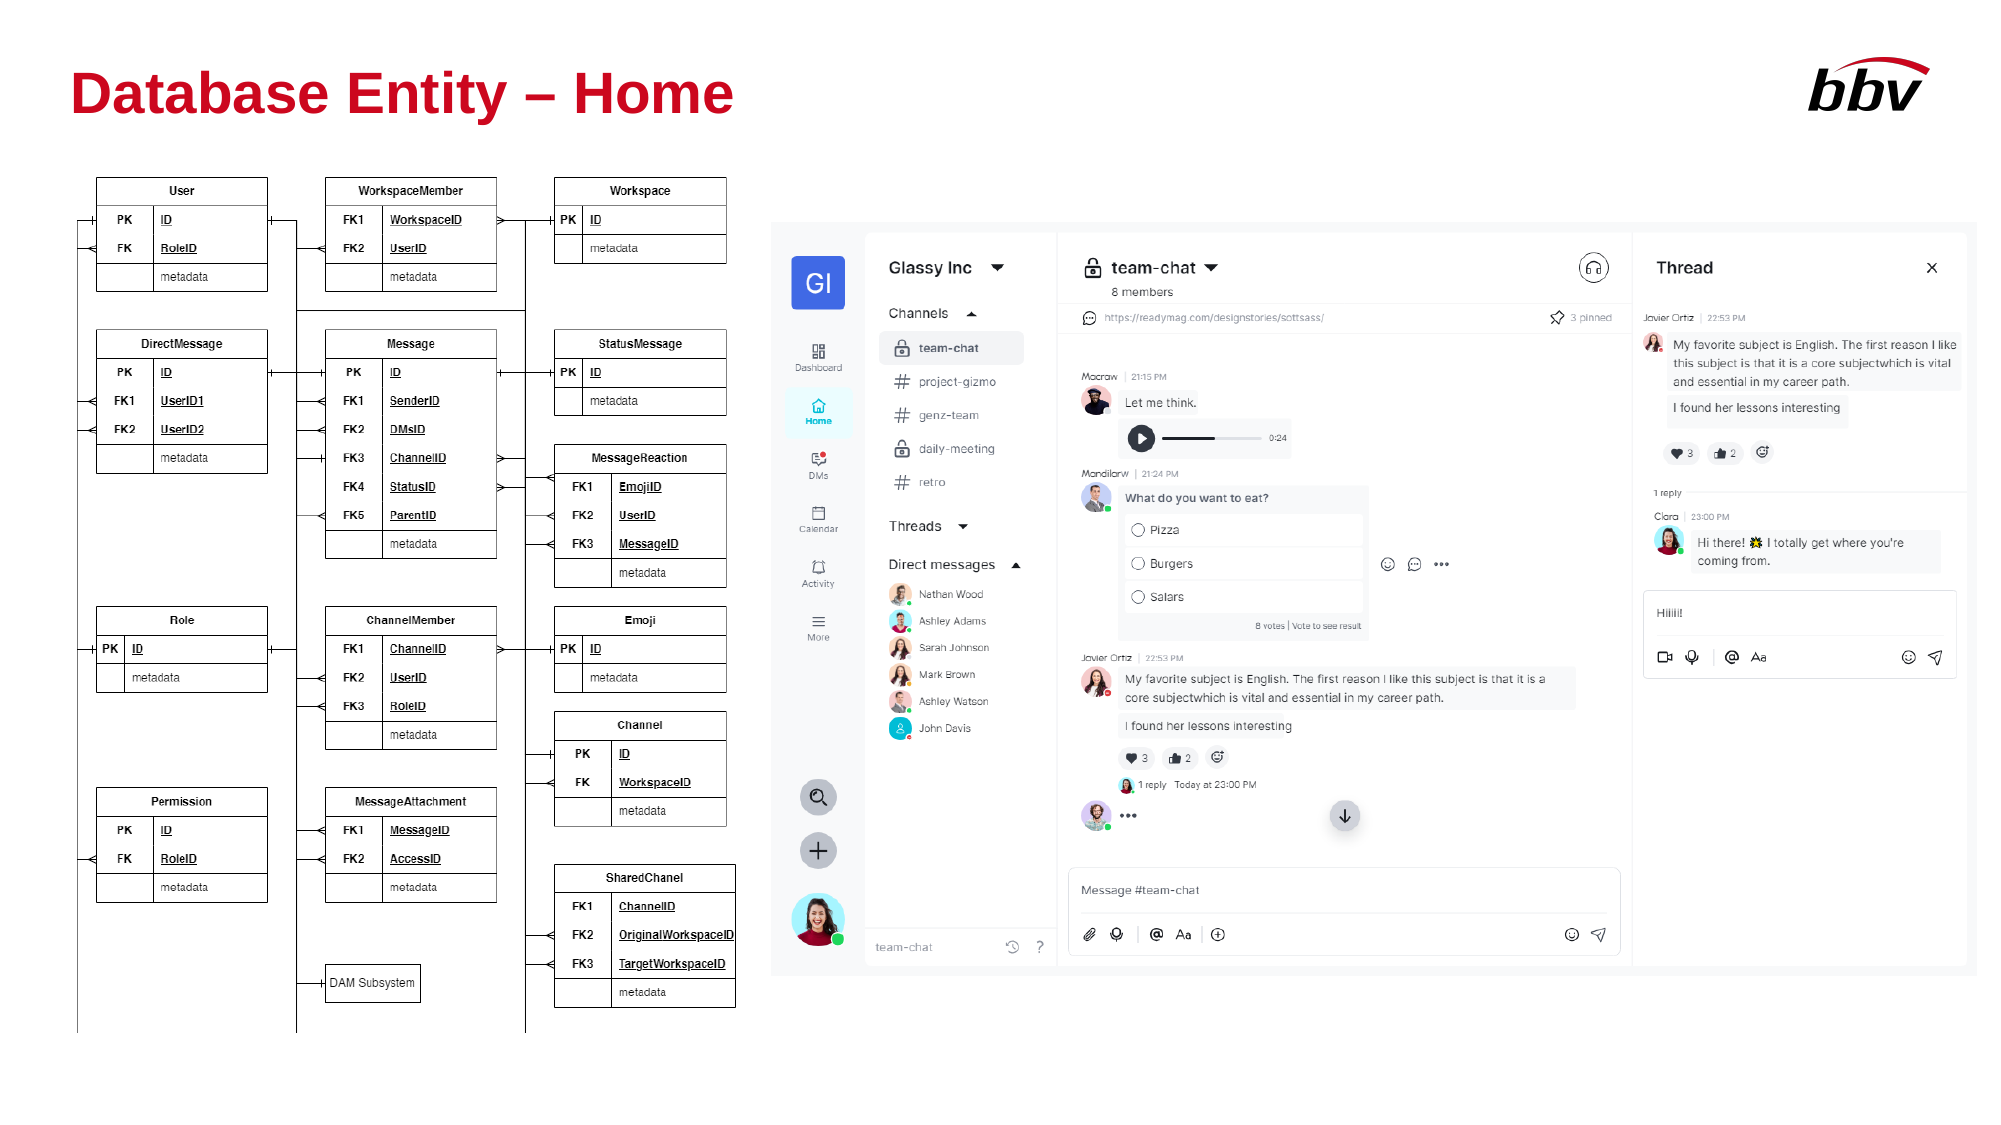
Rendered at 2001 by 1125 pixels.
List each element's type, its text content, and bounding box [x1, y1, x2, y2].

picture [59, 165, 1977, 1033]
picture [1808, 57, 1930, 111]
title Database Entity – Home [70, 0, 1666, 181]
